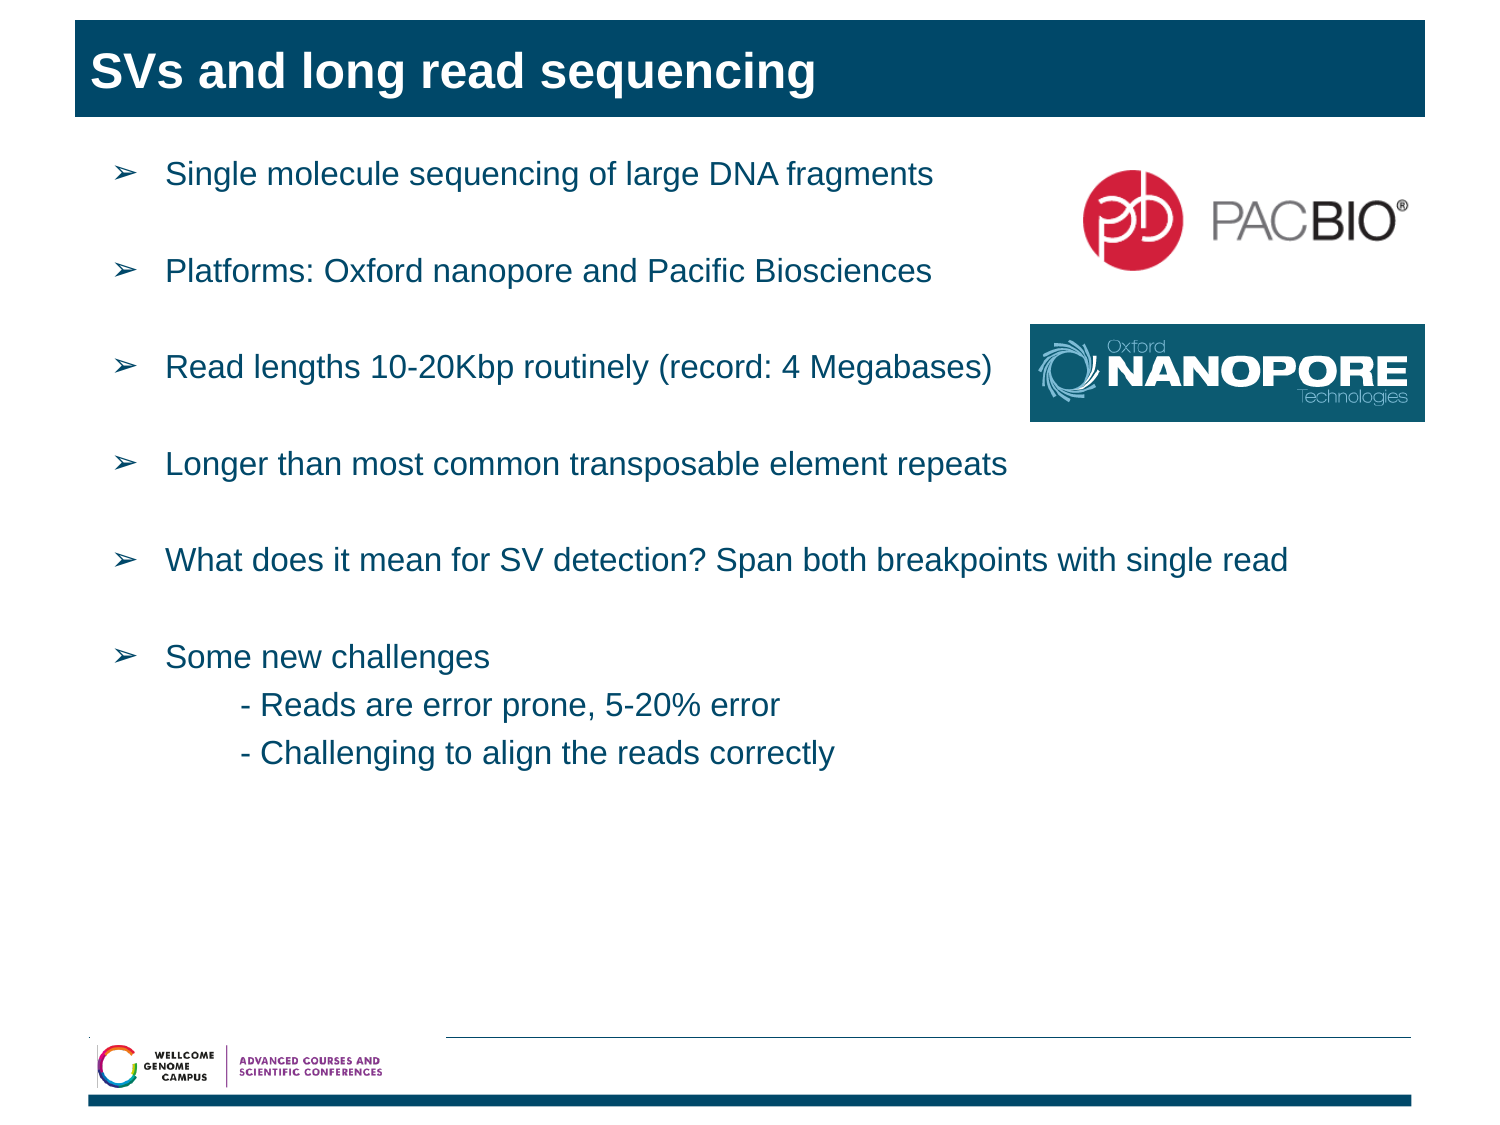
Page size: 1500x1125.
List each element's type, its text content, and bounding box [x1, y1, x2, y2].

list Single molecule sequencing of large DNA fragments Platforms: Oxford nanopore and Pacific Biosciences Read lengths 10-20Kbp routinely (record: 4 Megabases) Longer than most common transposable element repeats What does it mean for SV detection? Span both breakpoints with single read Some new challenges - Reads are error prone, 5-20% error - Challenging to align the reads correctly [75, 137, 1425, 1053]
picture [1029, 324, 1426, 422]
title SVs and long read sequencing [75, 20, 1425, 117]
picture [90, 1053, 446, 1092]
picture [1062, 150, 1426, 291]
